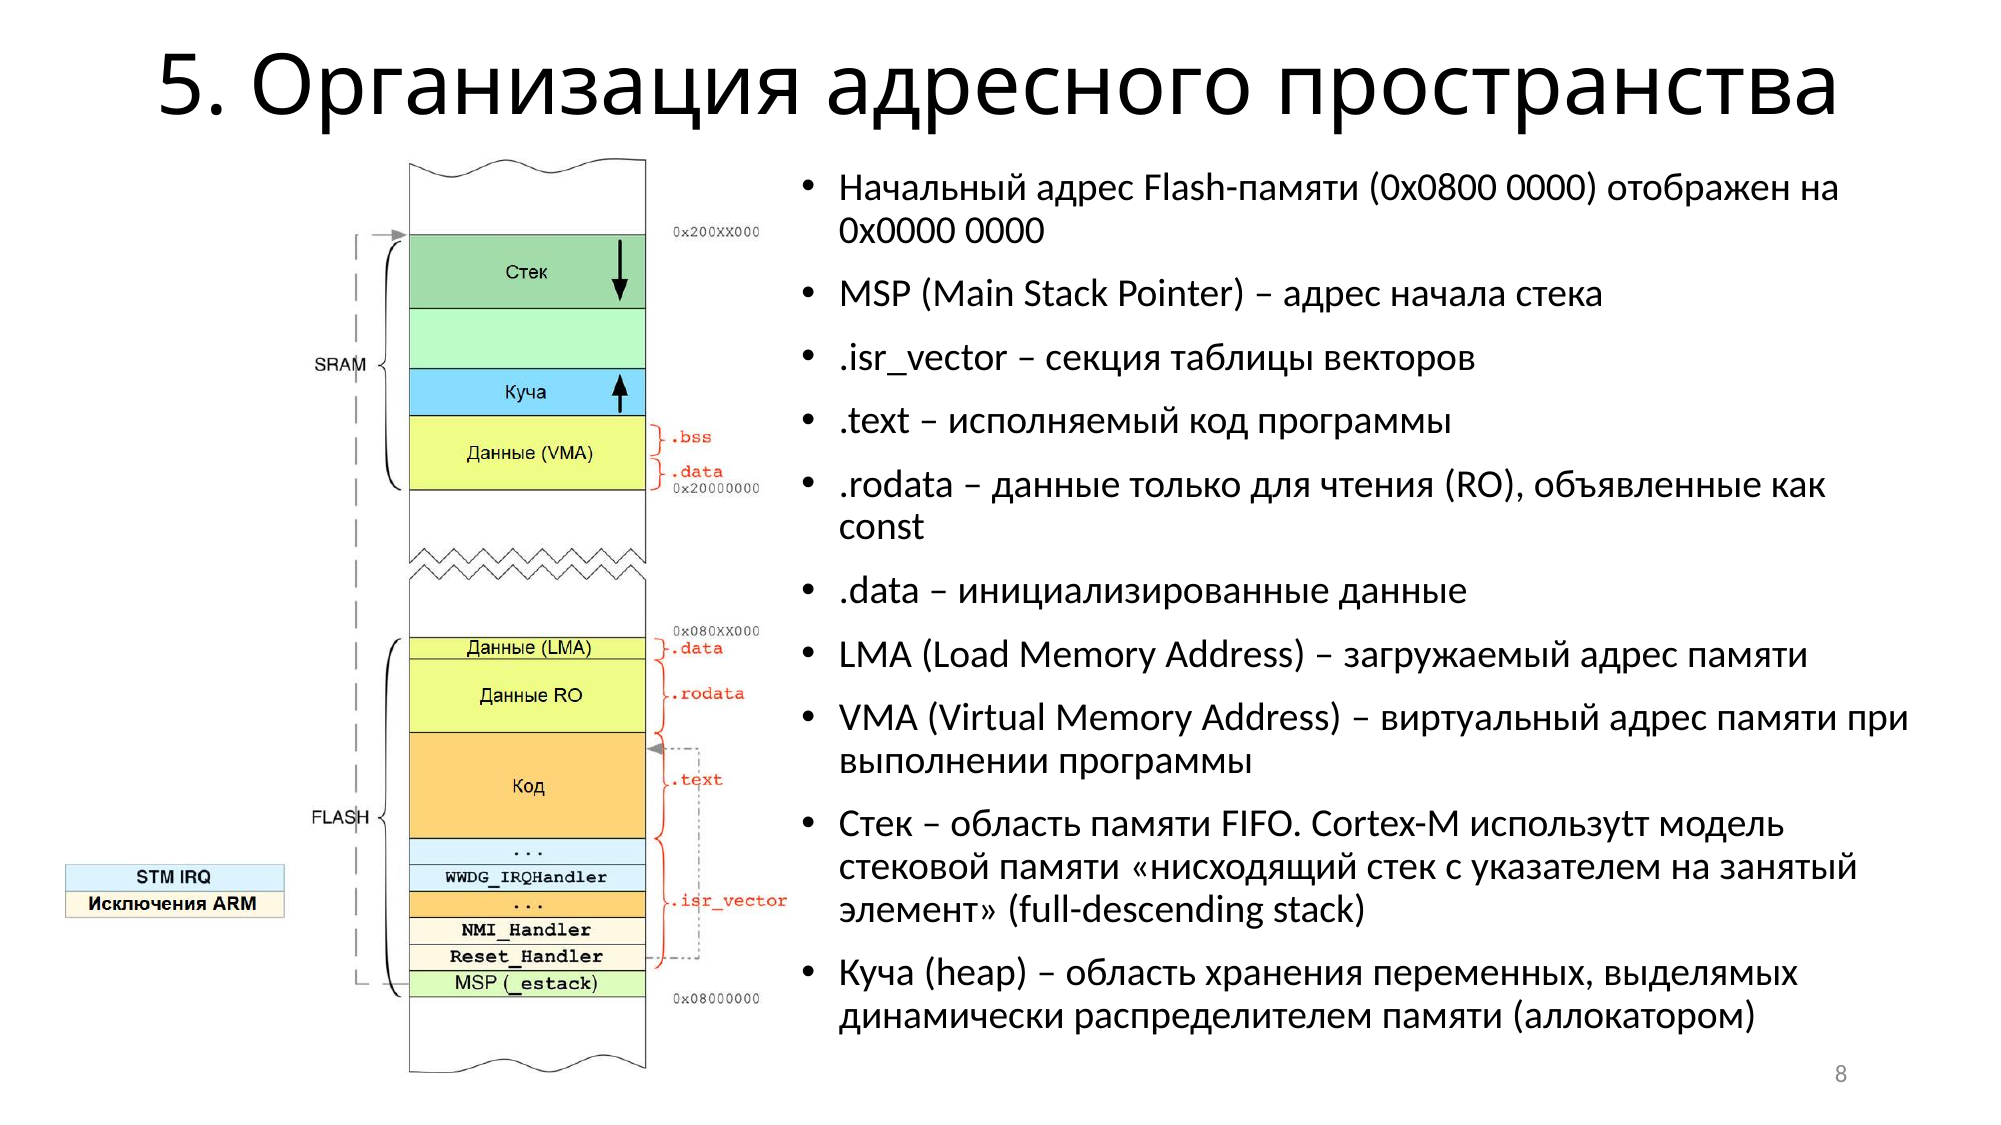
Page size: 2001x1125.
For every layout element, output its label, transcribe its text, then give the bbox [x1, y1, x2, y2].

list Начальный адрес Flash-памяти (0x0800 0000) отображен на 0x0000 0000 MSP (Main Stack Pointer) – адрес начала стека .isr_vector – секция таблицы векторов .text – исполняемый код программы .rodata – данные только для чтения (RO), объявленные как const .data – инициализированные данные LMA (Load Memory Address) – загружаемый адрес памяти VMA (Virtual Memory Address) – виртуальный адрес памяти при выполнении программы Стек – область памяти FIFO. Cortex-M используtт модель стековой памяти «нисходящий стек с указателем на занятый элемент» (full-descending stack) Куча (heap) – область хранения переменных, выделямых динамически распределителем памяти (аллокатором) [787, 158, 1935, 1030]
picture [65, 158, 787, 1073]
slide_number 8 [1412, 1042, 1863, 1103]
title 5. Организация адресного пространства [137, 21, 1863, 153]
